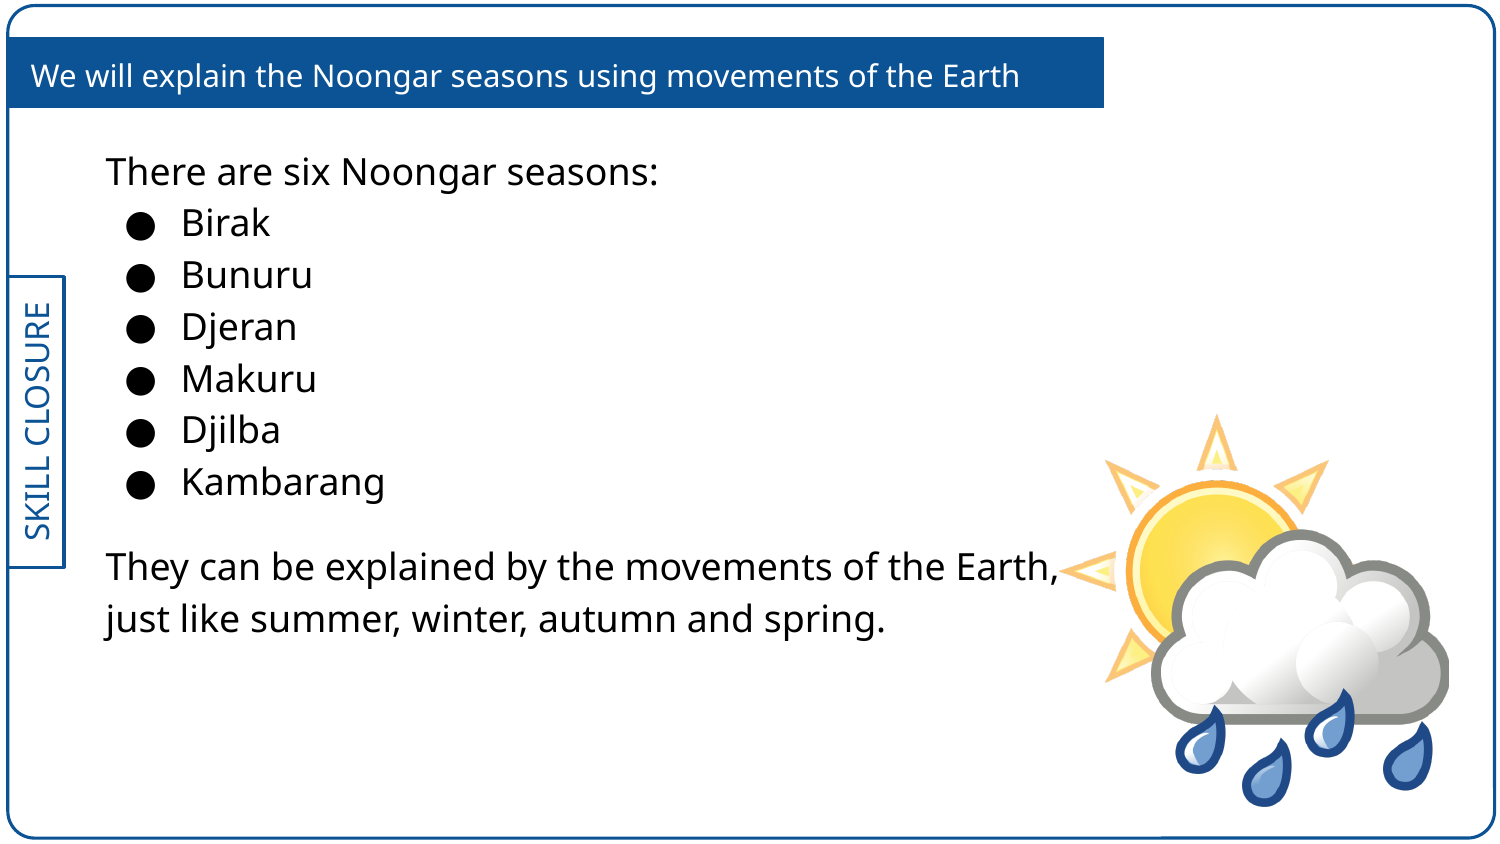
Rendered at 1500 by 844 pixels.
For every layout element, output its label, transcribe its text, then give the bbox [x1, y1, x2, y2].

list There are six Noongar seasons: Birak Bunuru Djeran Makuru Djilba Kambarang They can be explained by the movements of the Earth, just like summer, winter, autumn and spring. [90, 125, 1104, 807]
picture [1051, 410, 1449, 808]
subtitle We will explain the Noongar seasons using movements of the Earth [15, 43, 1097, 101]
